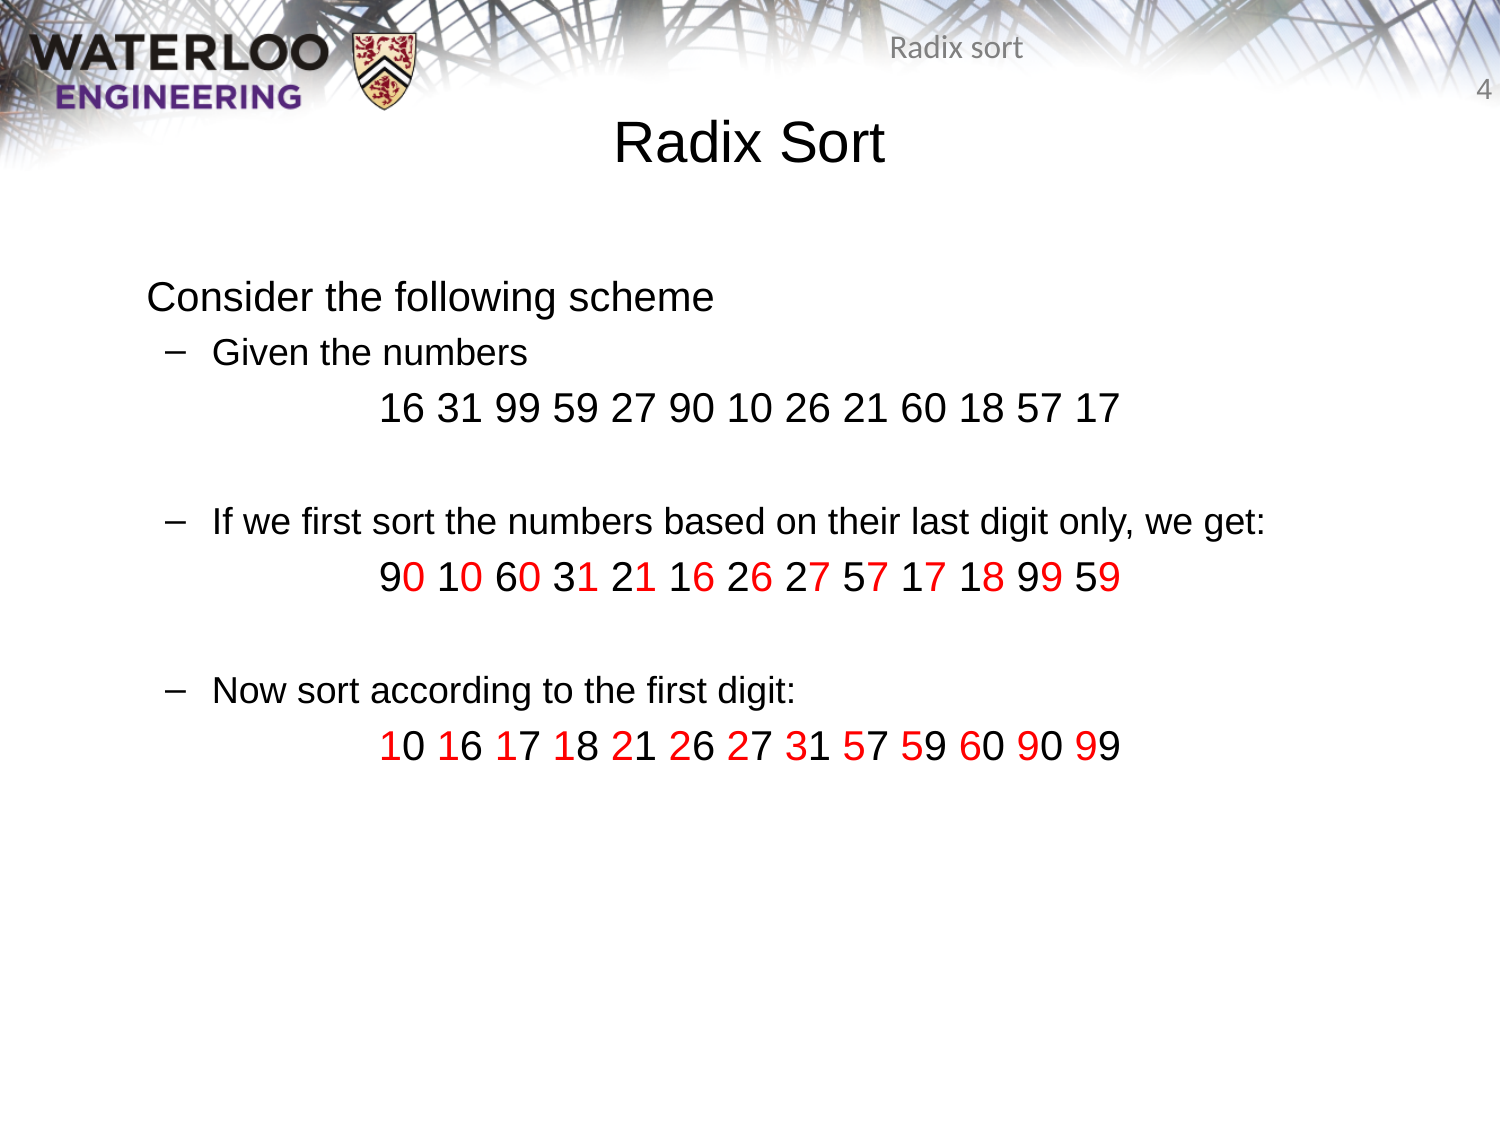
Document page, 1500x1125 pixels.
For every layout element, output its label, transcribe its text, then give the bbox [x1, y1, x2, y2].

picture [0, 0, 1500, 1125]
title Radix Sort [74, 44, 1426, 233]
list Consider the following scheme Given the numbers 16 31 99 59 27 90 10 26 21 60 18 57 17 If we first sort the numbers based on their last digit only, we get: 90 10 60 31 21 16 26 27 57 17 18 99 59 Now sort according to the first digit: 10 16 17 18 21 26 27 31 57 59 60 90 99 [74, 262, 1426, 1006]
